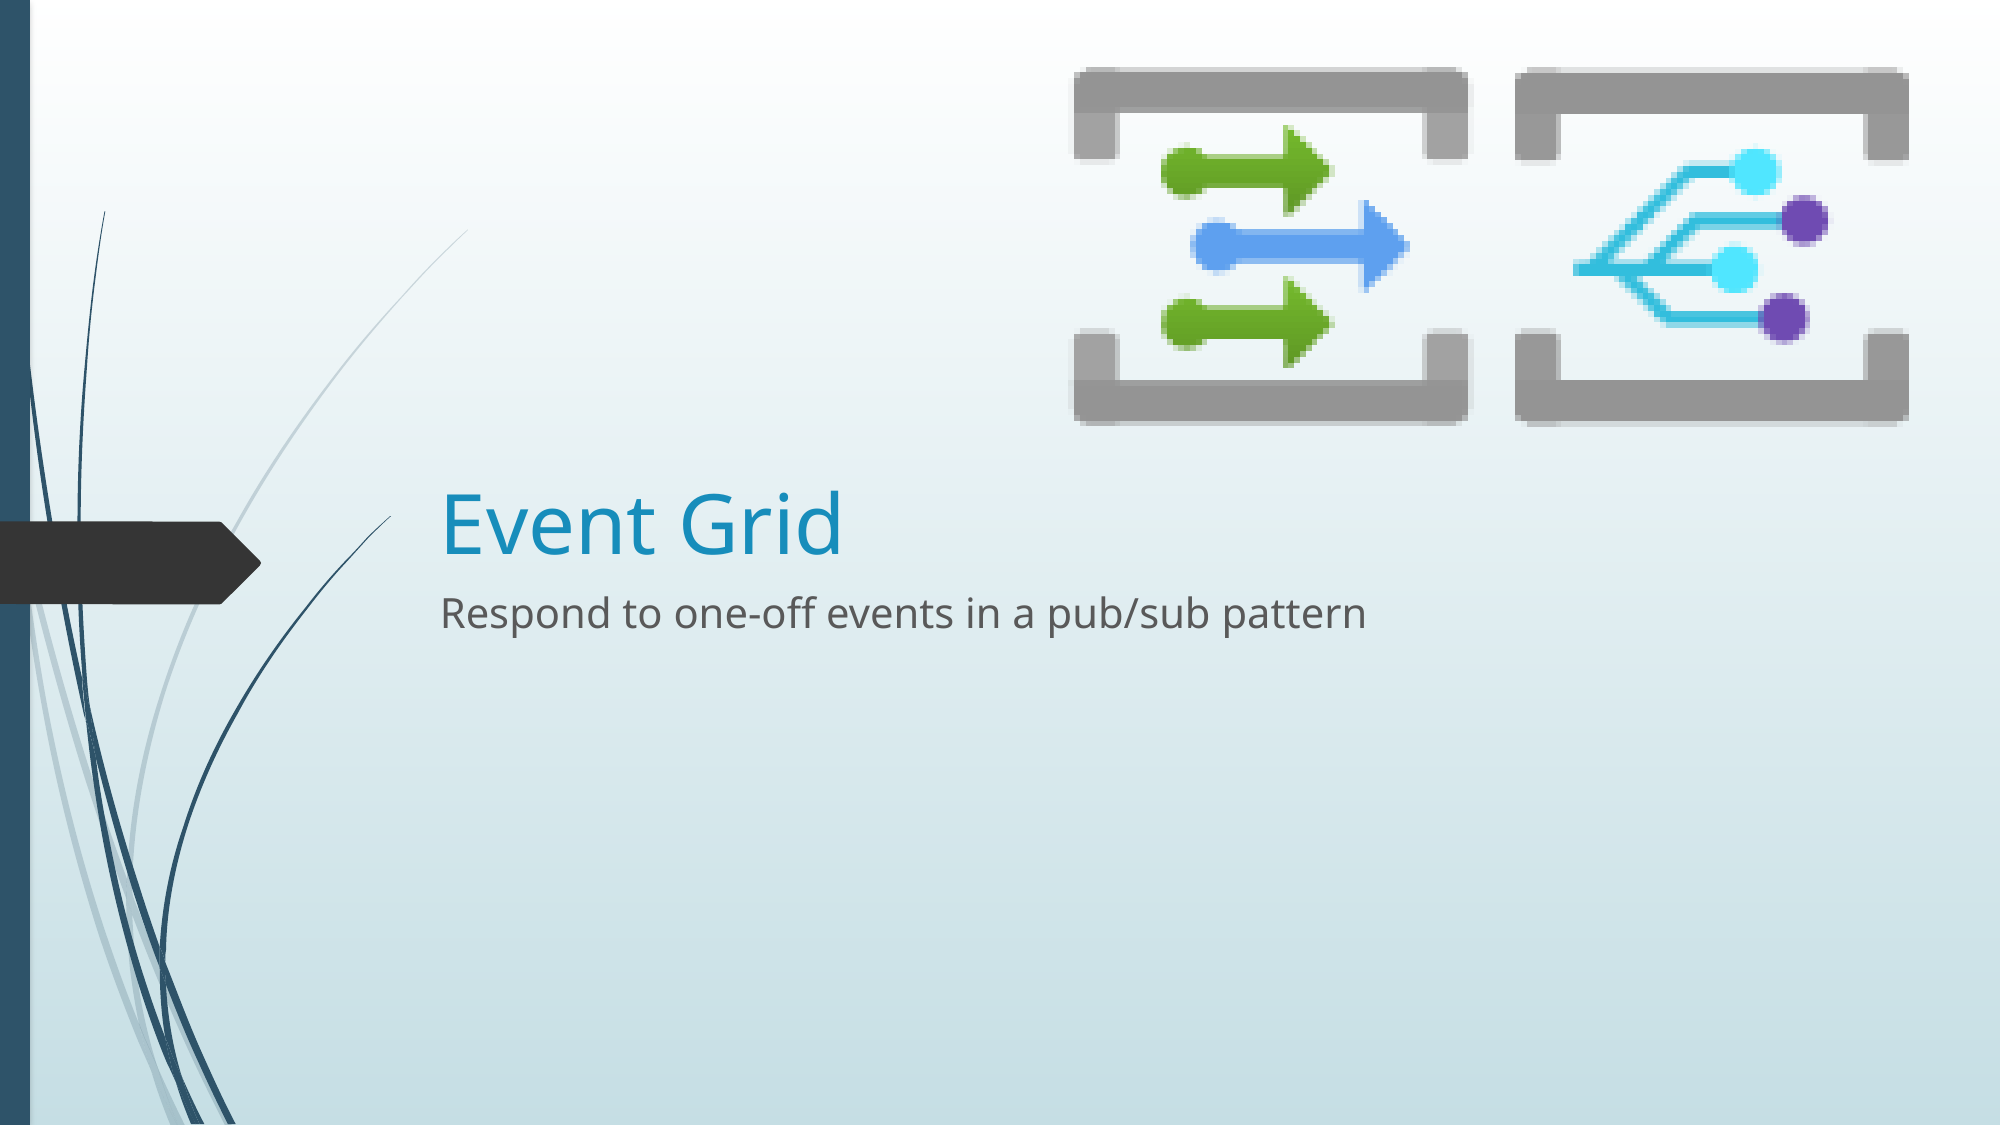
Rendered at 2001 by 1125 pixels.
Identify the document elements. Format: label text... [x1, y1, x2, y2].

title Event Grid [424, 337, 1888, 579]
picture [1504, 39, 1922, 456]
list Respond to one-off events in a pub/sub pattern [424, 579, 1888, 721]
picture [1062, 38, 1480, 456]
